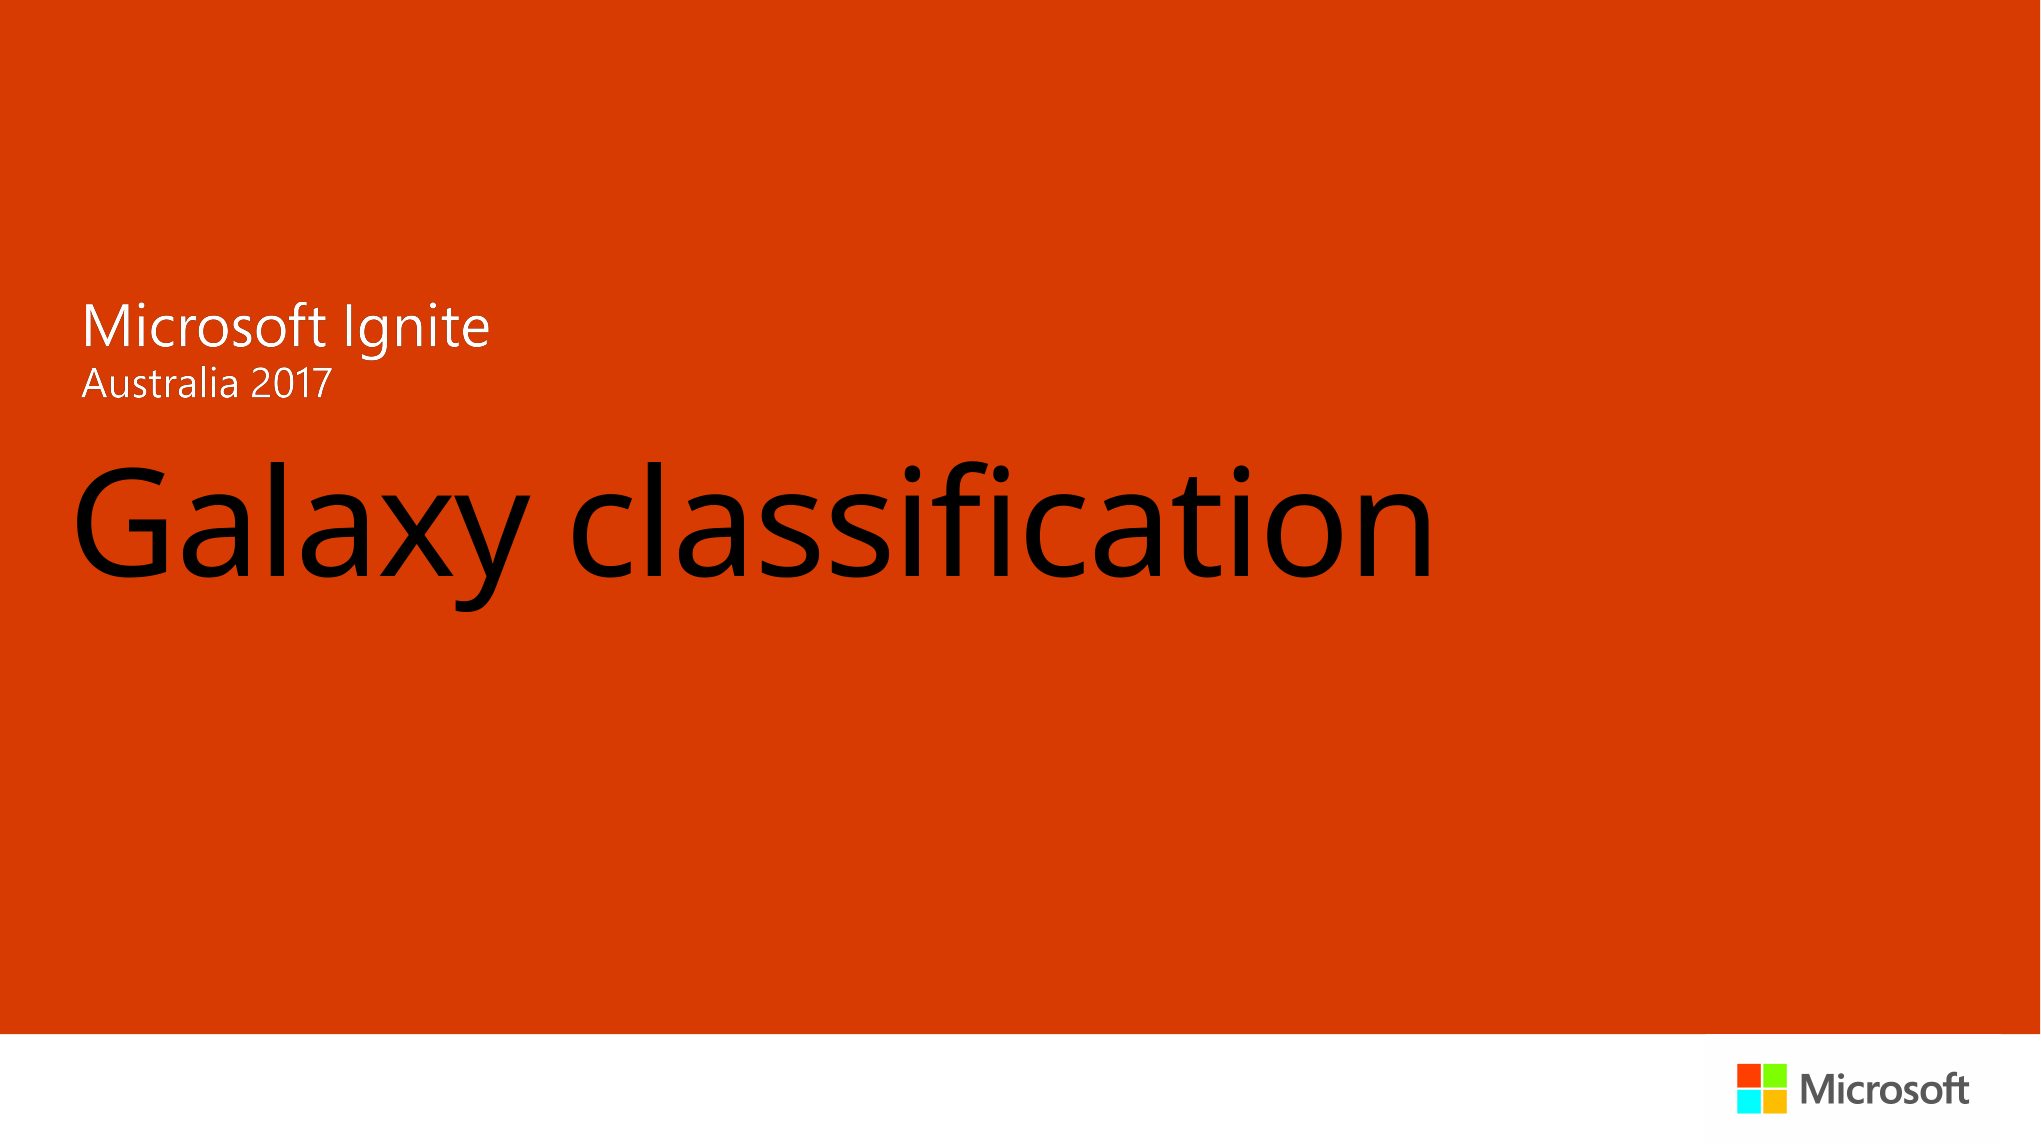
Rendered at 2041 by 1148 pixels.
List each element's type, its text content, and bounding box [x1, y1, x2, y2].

title Galaxy classification [45, 431, 1776, 626]
picture [1705, 1034, 2001, 1143]
